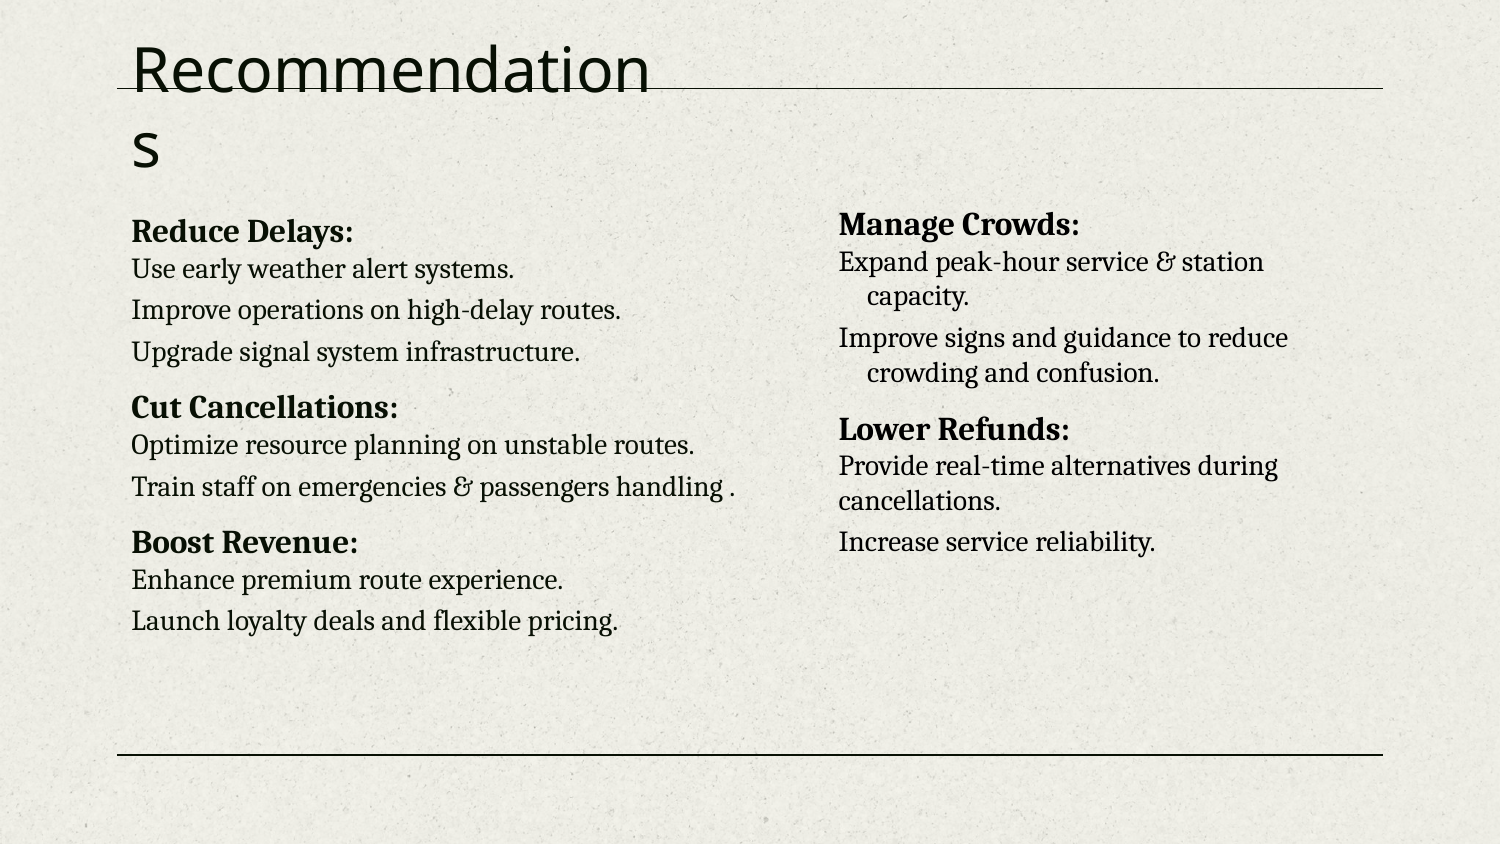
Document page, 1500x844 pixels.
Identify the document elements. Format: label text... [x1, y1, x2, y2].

text_box Manage Crowds: Expand peak-hour service & station capacity. Improve signs and guidance to reduce crowding and confusion. Lower Refunds: Provide real-time alternatives during cancellations. Increase service reliability. [823, 194, 1384, 566]
title Recommendations [116, 62, 677, 194]
subtitle Reduce Delays: Use early weather alert systems. Improve operations on high-delay routes. Upgrade signal system infrastructure. Cut Cancellations: Optimize resource planning on unstable routes. Train staff on emergencies & passengers handling . Boost Revenue: Enhance premium route experience. Launch loyalty deals and flexible pricing. [116, 194, 794, 714]
